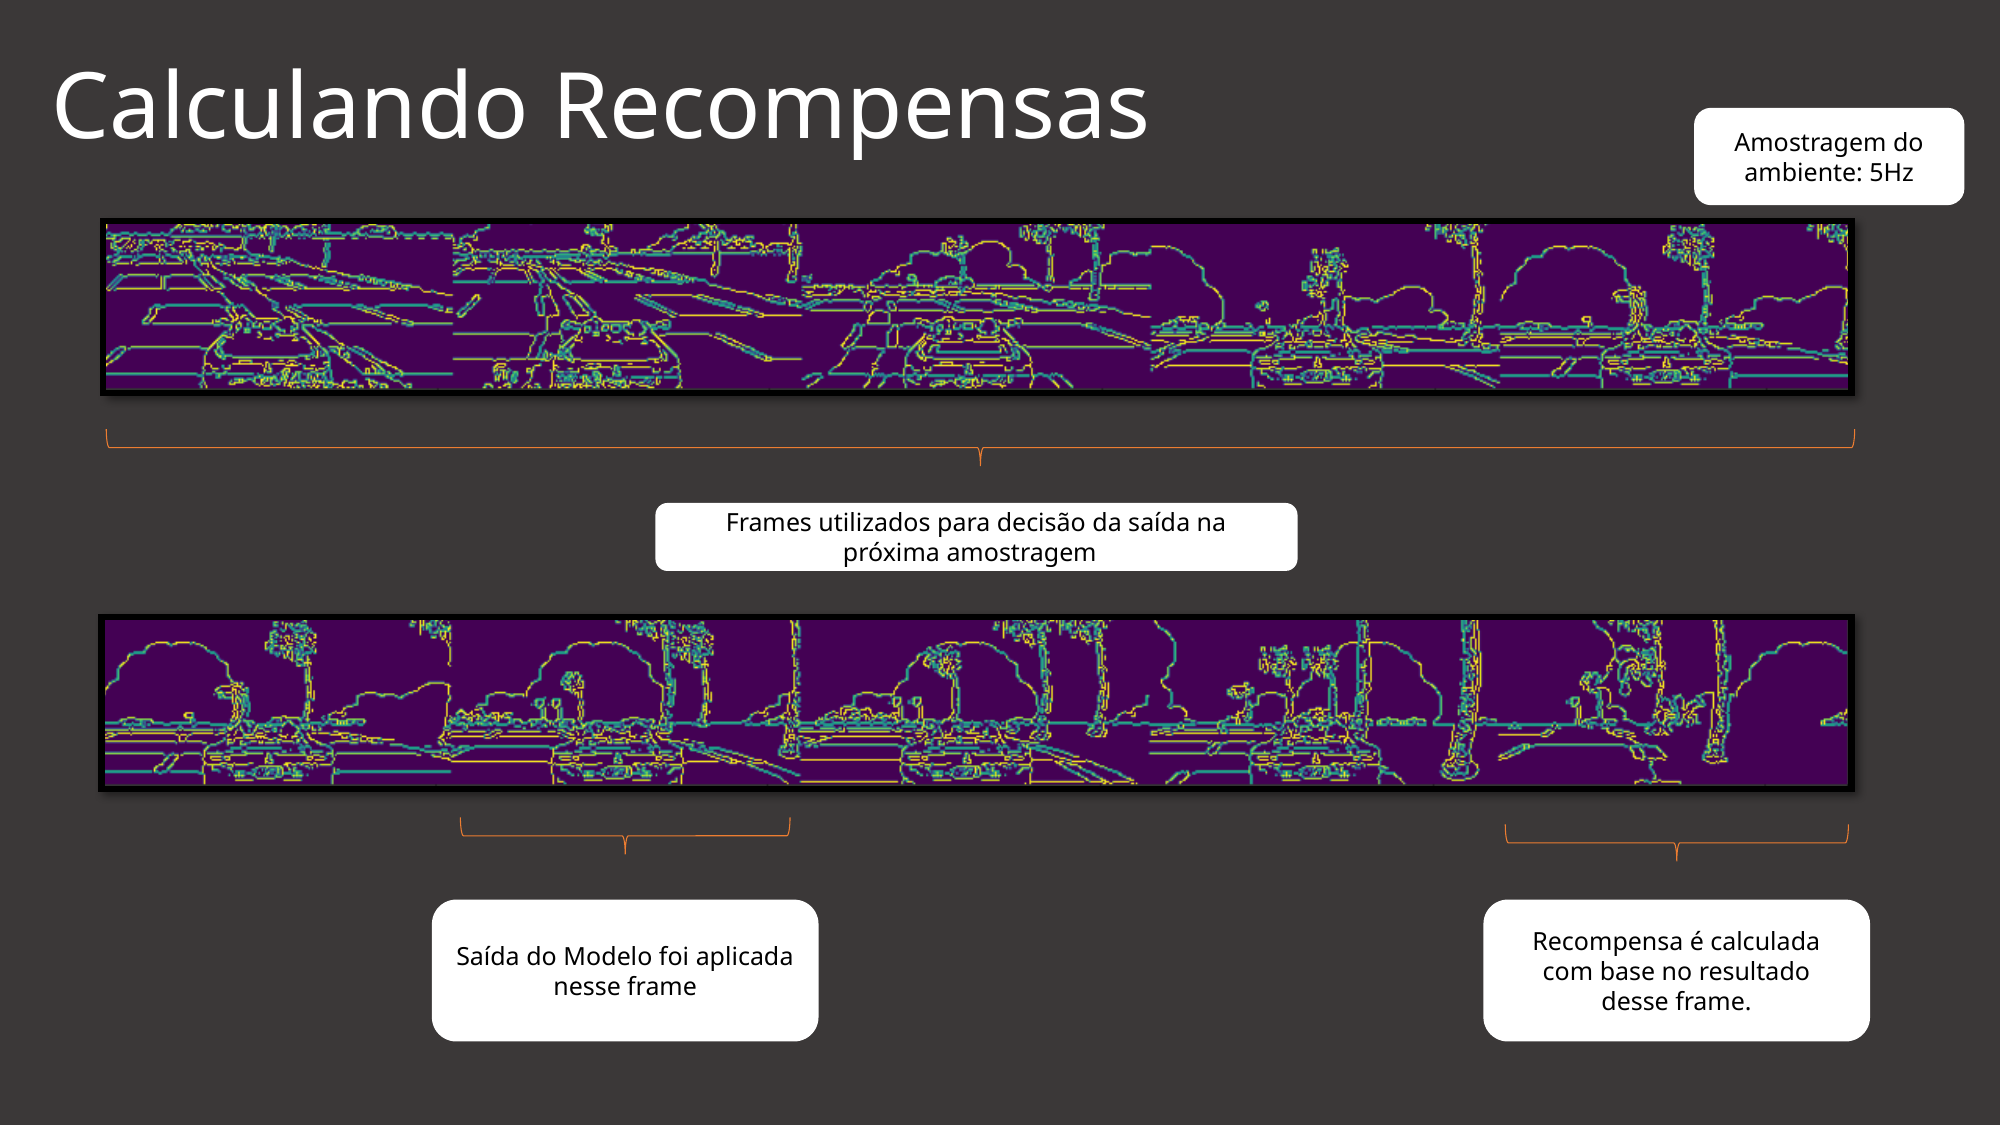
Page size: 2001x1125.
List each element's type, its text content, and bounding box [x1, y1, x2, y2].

text_box Recompensa é calculada com base no resultado desse frame. [1483, 899, 1871, 1042]
text_box Amostragem do ambiente: 5Hz [1694, 107, 1965, 206]
picture [104, 620, 1849, 786]
text_box [105, 429, 1856, 467]
title Calculando Recompensas [36, 0, 1762, 218]
text_box [1504, 824, 1849, 862]
text_box Frames utilizados para decisão da saída na próxima amostragem [655, 502, 1298, 571]
text_box [459, 817, 791, 855]
picture [106, 224, 1849, 390]
text_box Saída do Modelo foi aplicada nesse frame [431, 899, 819, 1042]
